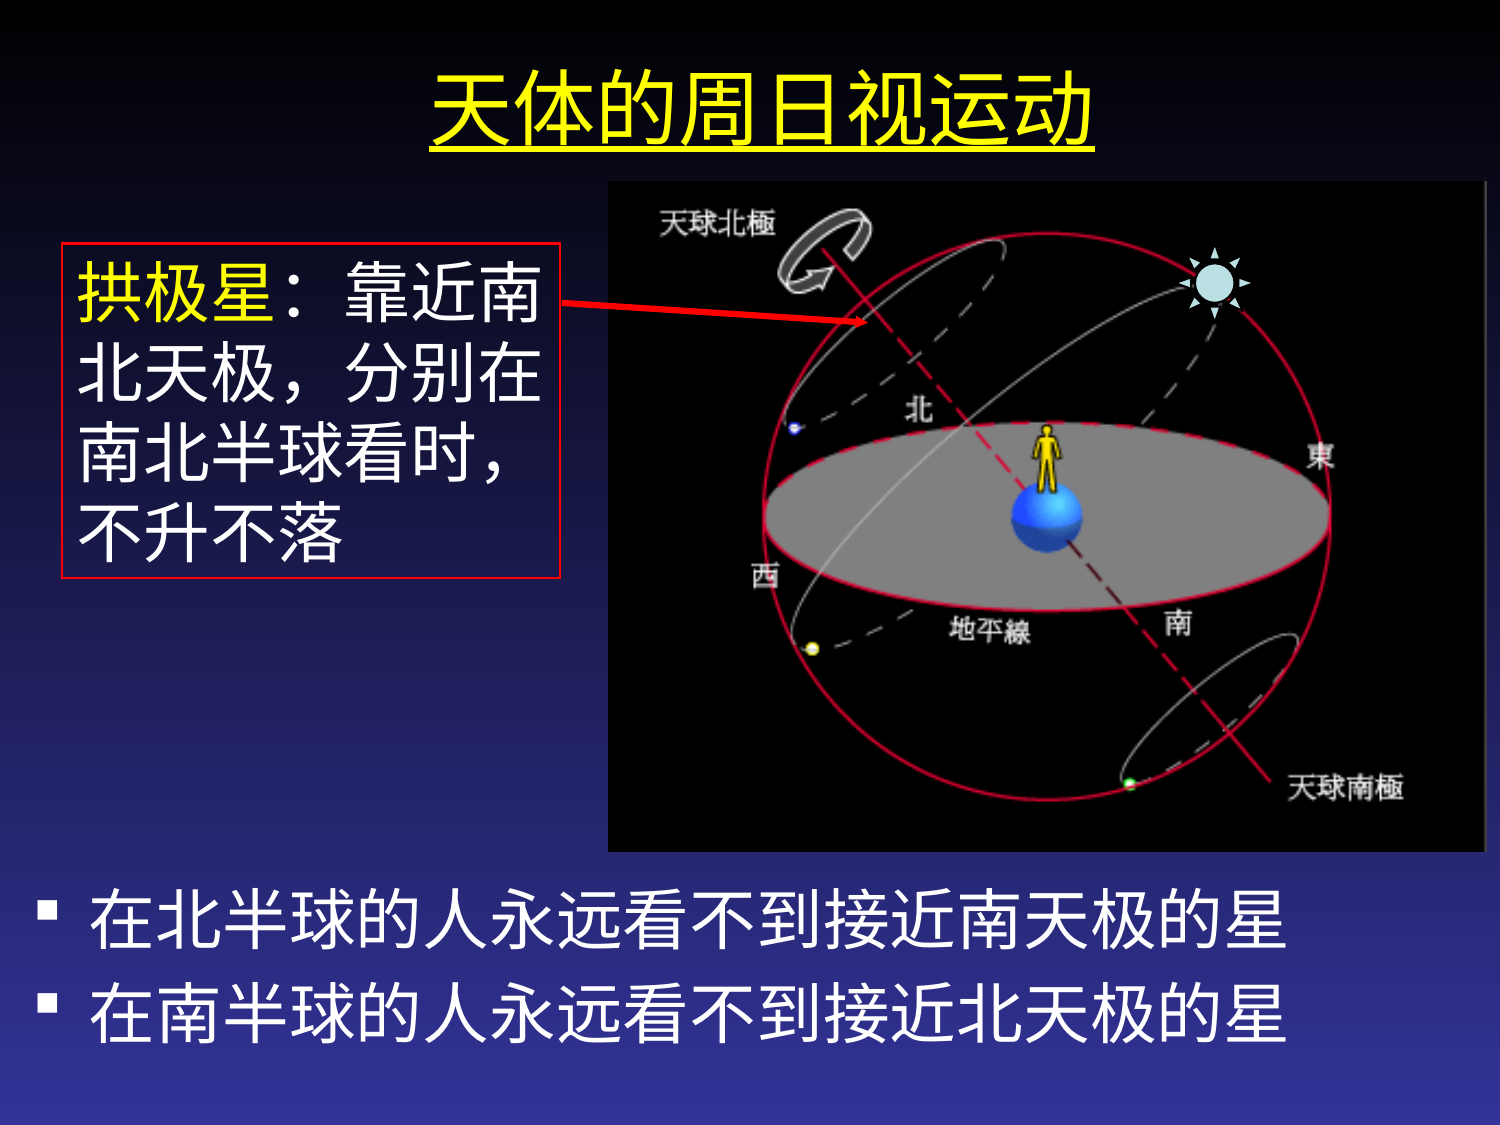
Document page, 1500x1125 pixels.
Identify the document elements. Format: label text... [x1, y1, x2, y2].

text_box 拱极星：靠近南北天极，分别在南北半球看时，不升不落 [62, 243, 561, 579]
text_box 在北半球的人永远看不到接近南天极的星 在南半球的人永远看不到接近北天极的星 [17, 870, 1439, 1073]
title 天体的周日视运动 [62, 50, 1463, 163]
picture [608, 181, 1487, 853]
